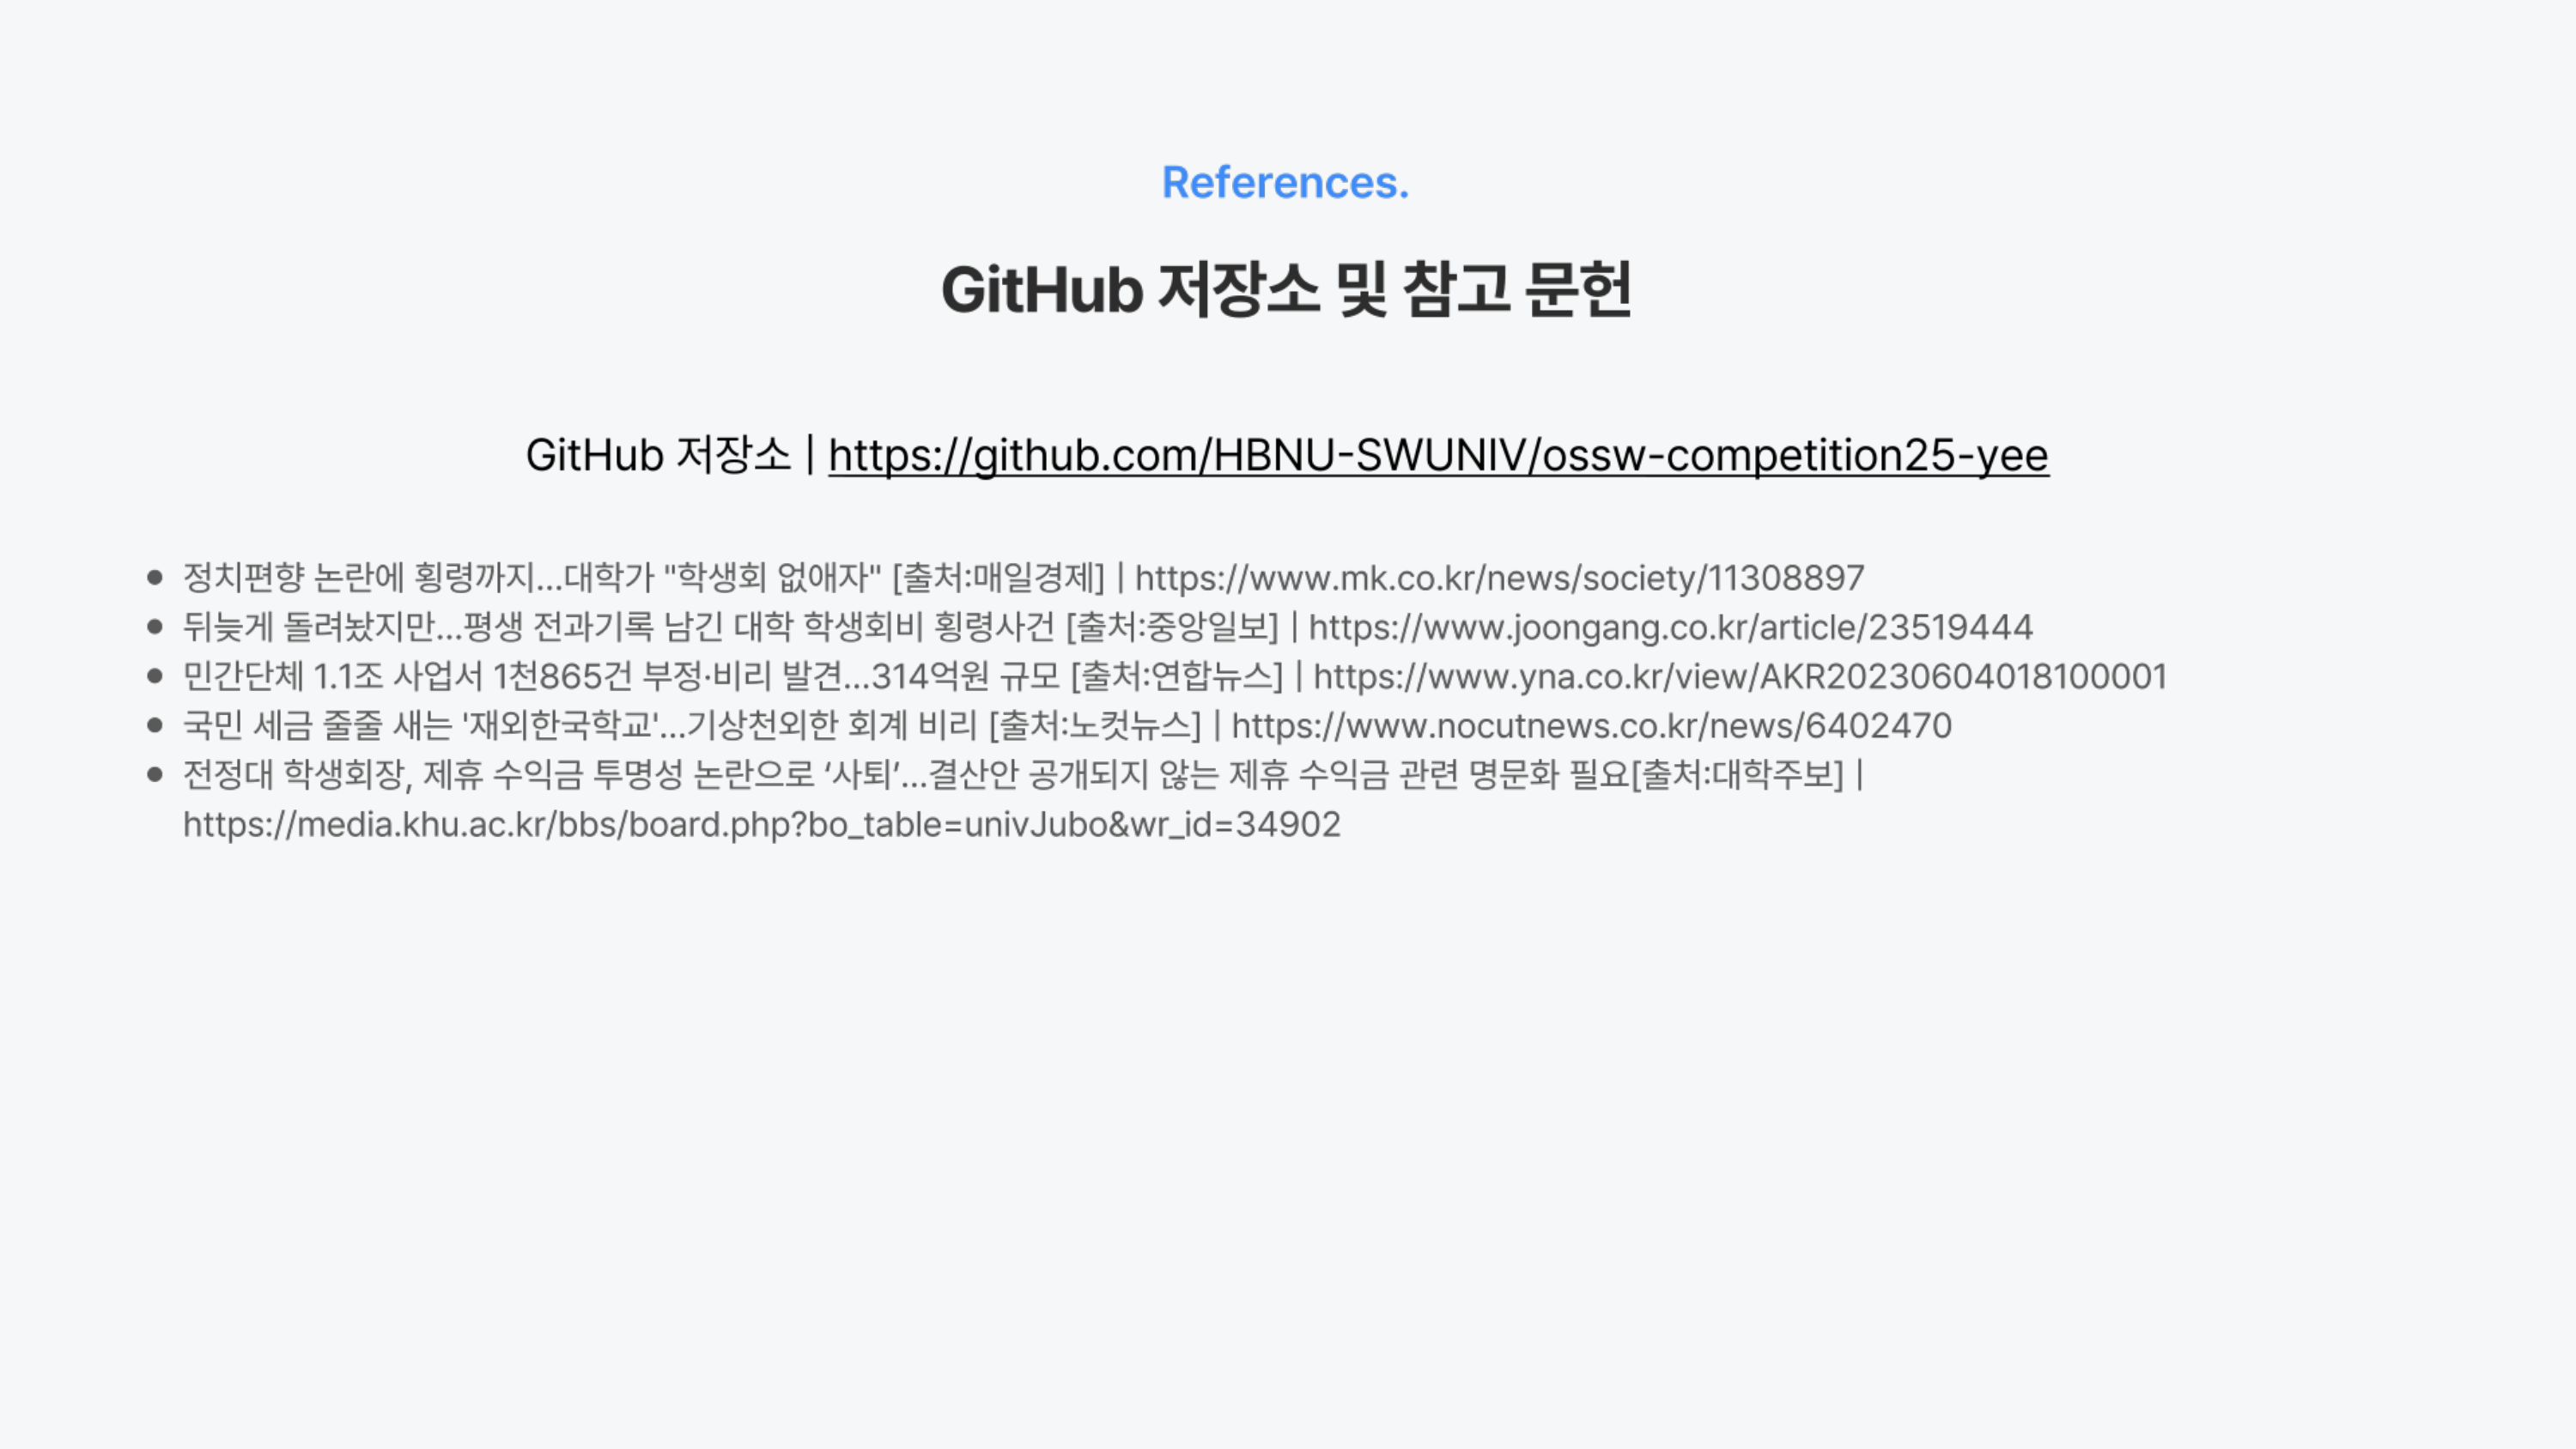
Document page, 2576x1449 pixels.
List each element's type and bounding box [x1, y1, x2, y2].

picture [511, 407, 2090, 526]
picture [126, 537, 2201, 881]
picture [0, 126, 2298, 392]
